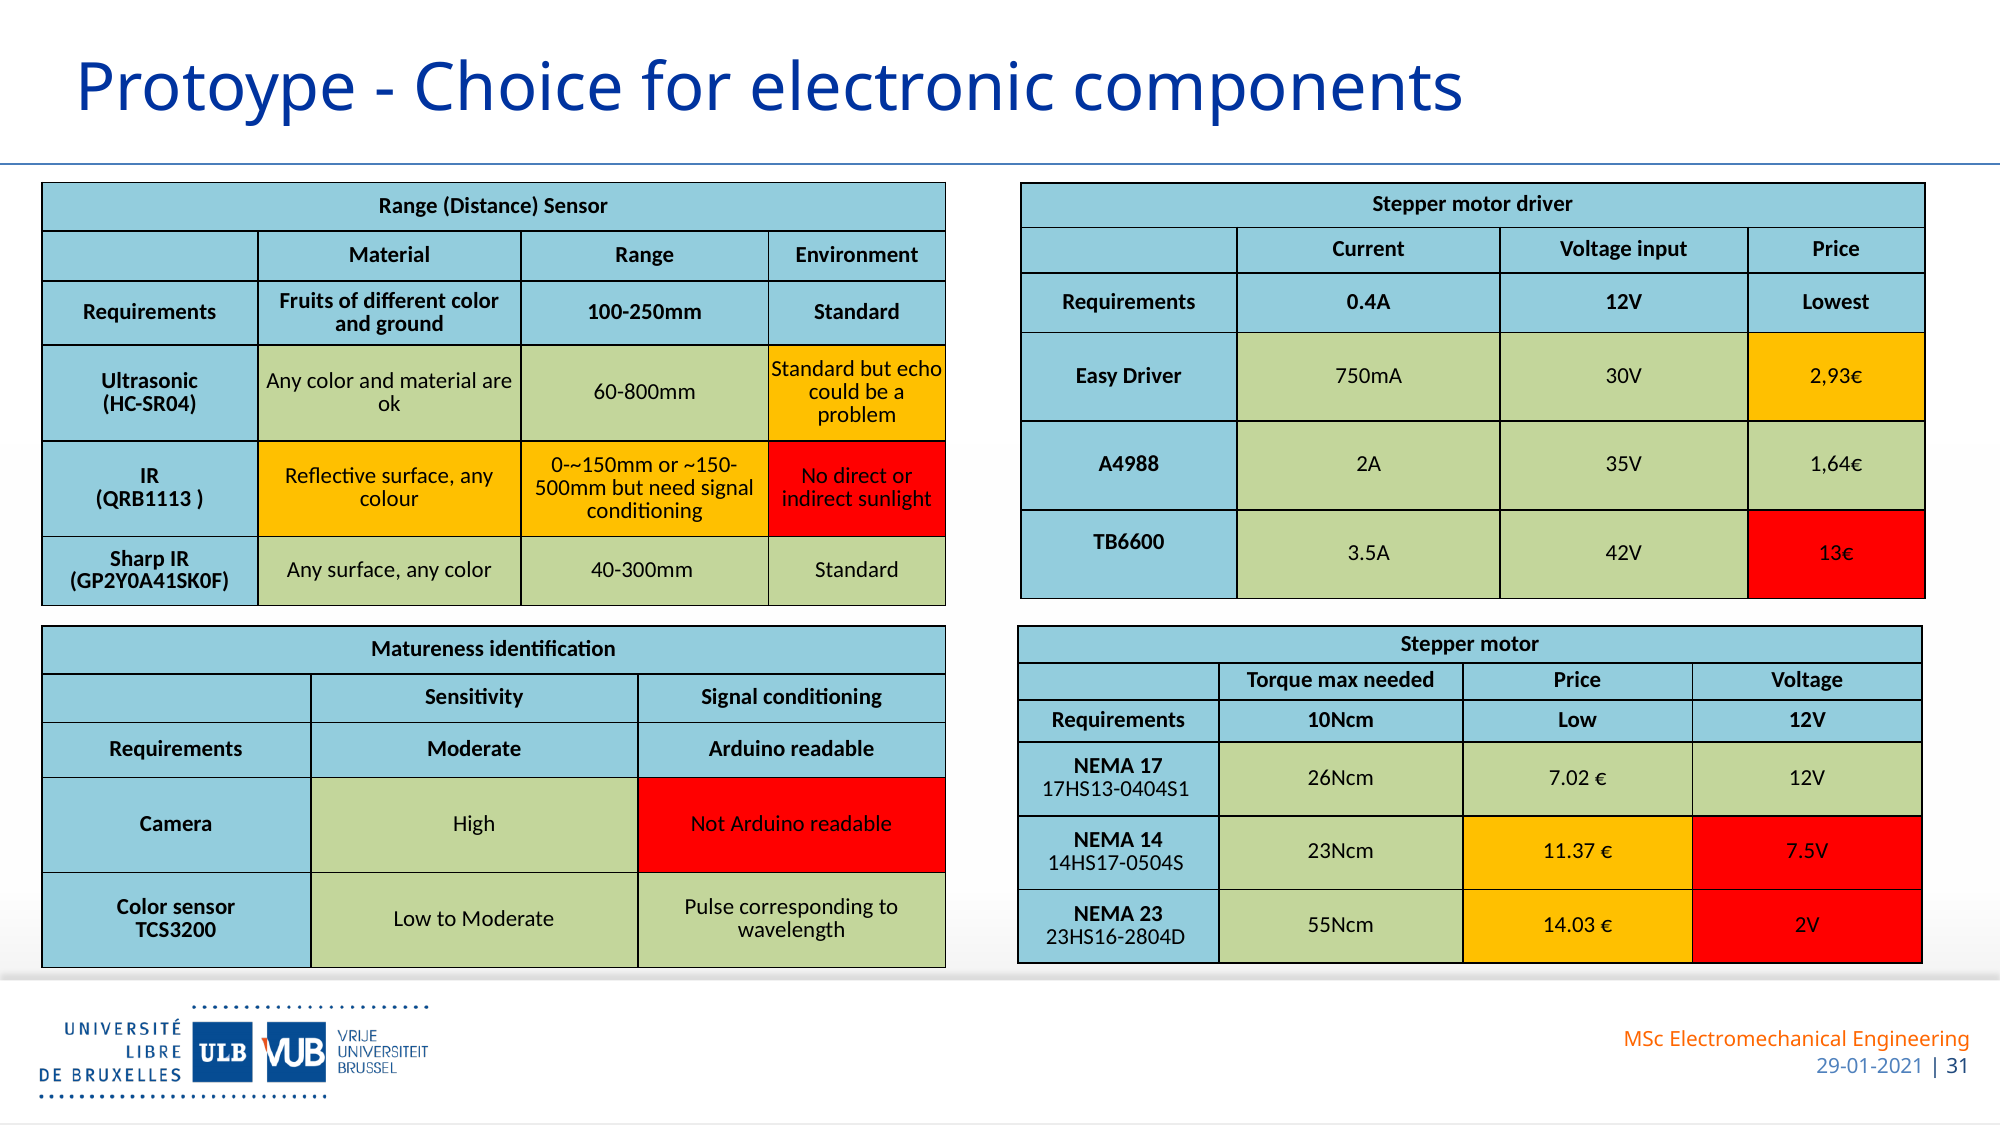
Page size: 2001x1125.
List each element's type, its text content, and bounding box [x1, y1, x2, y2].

table_cell Lowest [1749, 274, 1924, 332]
table_cell Range [522, 232, 768, 280]
table_cell Easy Driver [1022, 333, 1236, 420]
table_cell 7.02 € [1464, 743, 1692, 815]
table_cell 35V [1501, 422, 1747, 509]
table_cell 23Ncm [1220, 817, 1462, 889]
picture [38, 997, 434, 1110]
table_cell High [312, 778, 637, 872]
table_cell 10Ncm [1220, 701, 1462, 741]
table_cell Any surface, any color [259, 537, 520, 605]
picture [0, 0, 2000, 163]
table_cell Signal conditioning [639, 675, 945, 722]
table_cell TB6600 [1022, 511, 1236, 598]
table_cell 42V [1501, 511, 1747, 598]
table_cell [43, 232, 257, 280]
table_cell Arduino readable [639, 723, 945, 777]
table_cell NEMA 14 14HS17-0504S [1019, 817, 1218, 889]
table_cell 12V [1693, 743, 1921, 815]
table_header Stepper motor [1019, 627, 1921, 662]
table_cell [43, 675, 310, 722]
table_cell 2,93€ [1749, 333, 1924, 420]
table_cell 55Ncm [1220, 890, 1462, 962]
table_cell 750mA [1238, 333, 1499, 420]
table_cell No direct or indirect sunlight [769, 442, 945, 536]
table_cell Requirements [43, 723, 310, 777]
table_header Matureness identification [43, 627, 945, 673]
table_cell Material [259, 232, 520, 280]
table_cell 13€ [1749, 511, 1924, 598]
table_cell Requirements [1019, 701, 1218, 741]
table_cell Not Arduino readable [639, 778, 945, 872]
table_header Range (Distance) Sensor [43, 183, 945, 230]
table_cell Fruits of different color and ground [259, 282, 520, 344]
table_cell 7.5V [1693, 817, 1921, 889]
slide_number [1487, 1025, 1975, 1125]
table_cell Requirements [43, 282, 257, 344]
table_cell 2V [1693, 890, 1921, 962]
table_cell Price [1749, 228, 1924, 272]
table_cell 14.03 € [1464, 890, 1692, 962]
title Protoype - Choice for electronic components [75, 44, 1894, 233]
table_cell Moderate [312, 723, 637, 777]
table_cell [1019, 664, 1218, 699]
table_cell 26Ncm [1220, 743, 1462, 815]
table_cell Requirements [1022, 274, 1236, 332]
table_cell [1022, 228, 1236, 272]
table_cell Low to Moderate [312, 873, 637, 967]
table_cell 0-~150mm or ~150-500mm but need signal conditioning [522, 442, 768, 536]
table_cell Current [1238, 228, 1499, 272]
table_cell Color sensor TCS3200 [43, 873, 310, 967]
table_cell Standard but echo could be a problem [769, 346, 945, 440]
table_cell Price [1464, 664, 1692, 699]
table_cell Pulse corresponding to wavelength [639, 873, 945, 967]
table_header Stepper motor driver [1022, 184, 1924, 227]
table_cell 40-300mm [522, 537, 768, 605]
table_cell NEMA 17 17HS13-0404S1 [1019, 743, 1218, 815]
table_cell 1,64€ [1749, 422, 1924, 509]
table_cell Camera [43, 778, 310, 872]
table_cell Voltage [1693, 664, 1921, 699]
table_cell Reflective surface, any colour [259, 442, 520, 536]
table_cell 11.37 € [1464, 817, 1692, 889]
table_cell Low [1464, 701, 1692, 741]
table_cell Standard [769, 537, 945, 605]
table_cell A4988 [1022, 422, 1236, 509]
table_cell Sensitivity [312, 675, 637, 722]
table_cell 3.5A [1238, 511, 1499, 598]
table_cell Ultrasonic (HC-SR04) [43, 346, 257, 440]
table_cell 30V [1501, 333, 1747, 420]
table_cell Voltage input [1501, 228, 1747, 272]
table_cell 60-800mm [522, 346, 768, 440]
table_cell Standard [769, 282, 945, 344]
table_cell Environment [769, 232, 945, 280]
table_cell 100-250mm [522, 282, 768, 344]
table_cell 12V [1501, 274, 1747, 332]
table_cell Torque max needed [1220, 664, 1462, 699]
table_cell 12V [1693, 701, 1921, 741]
table_cell IR (QRB1113 ) [43, 442, 257, 536]
table_cell 0.4A [1238, 274, 1499, 332]
table_cell NEMA 23 23HS16-2804D [1019, 890, 1218, 962]
table_cell Any color and material are ok [259, 346, 520, 440]
table_cell Sharp IR (GP2Y0A41SK0F) [43, 537, 257, 605]
picture [0, 165, 2000, 980]
table_cell 2A [1238, 422, 1499, 509]
